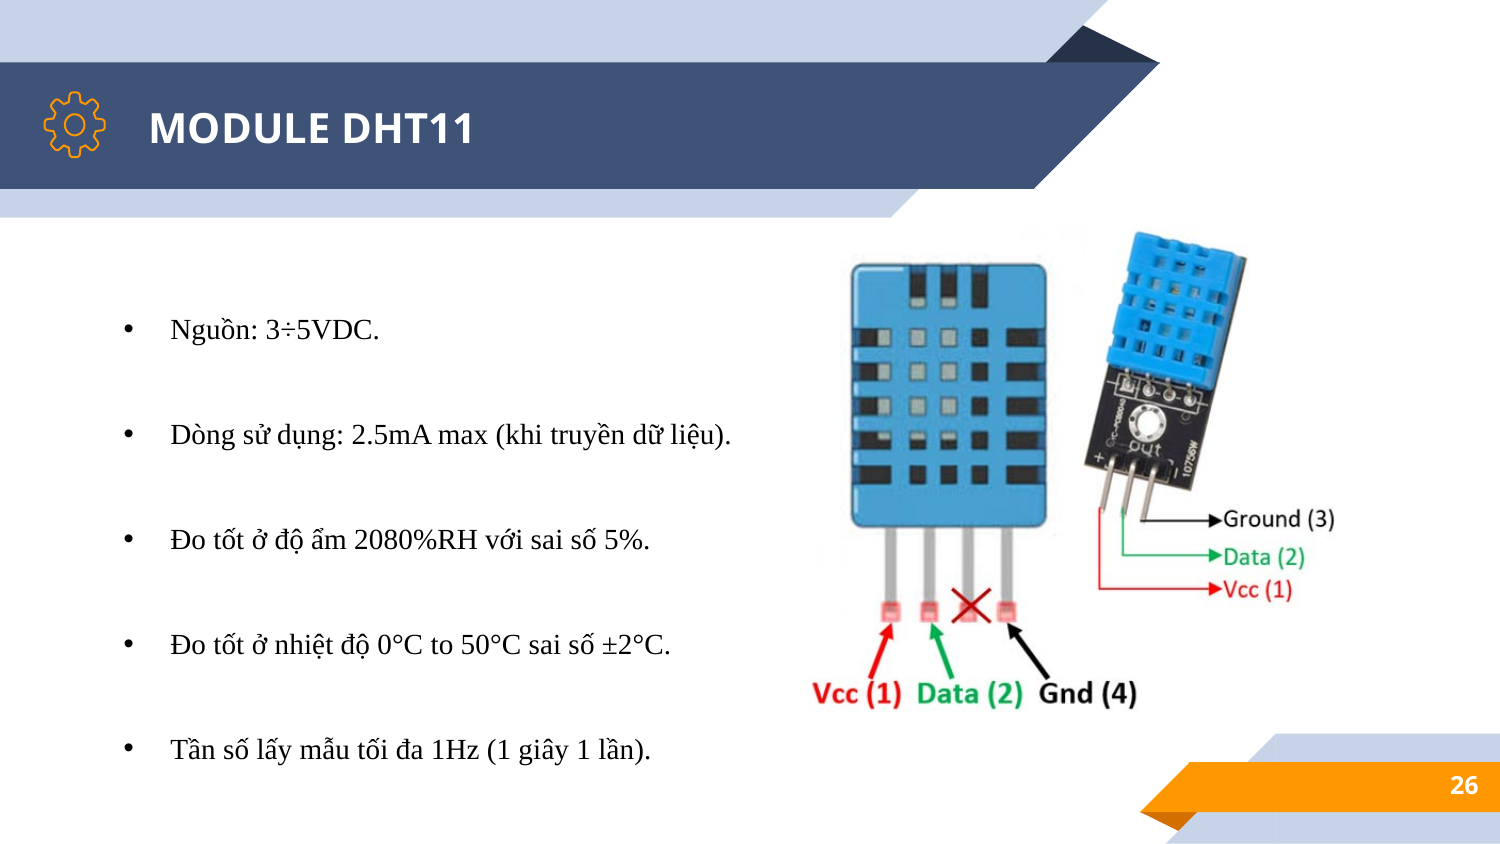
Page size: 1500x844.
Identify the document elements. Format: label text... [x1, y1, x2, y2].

picture [49, 247, 803, 835]
title MODULE DHT11 [133, 64, 997, 190]
slide_number 26 [1249, 760, 1494, 813]
picture [805, 227, 1339, 720]
